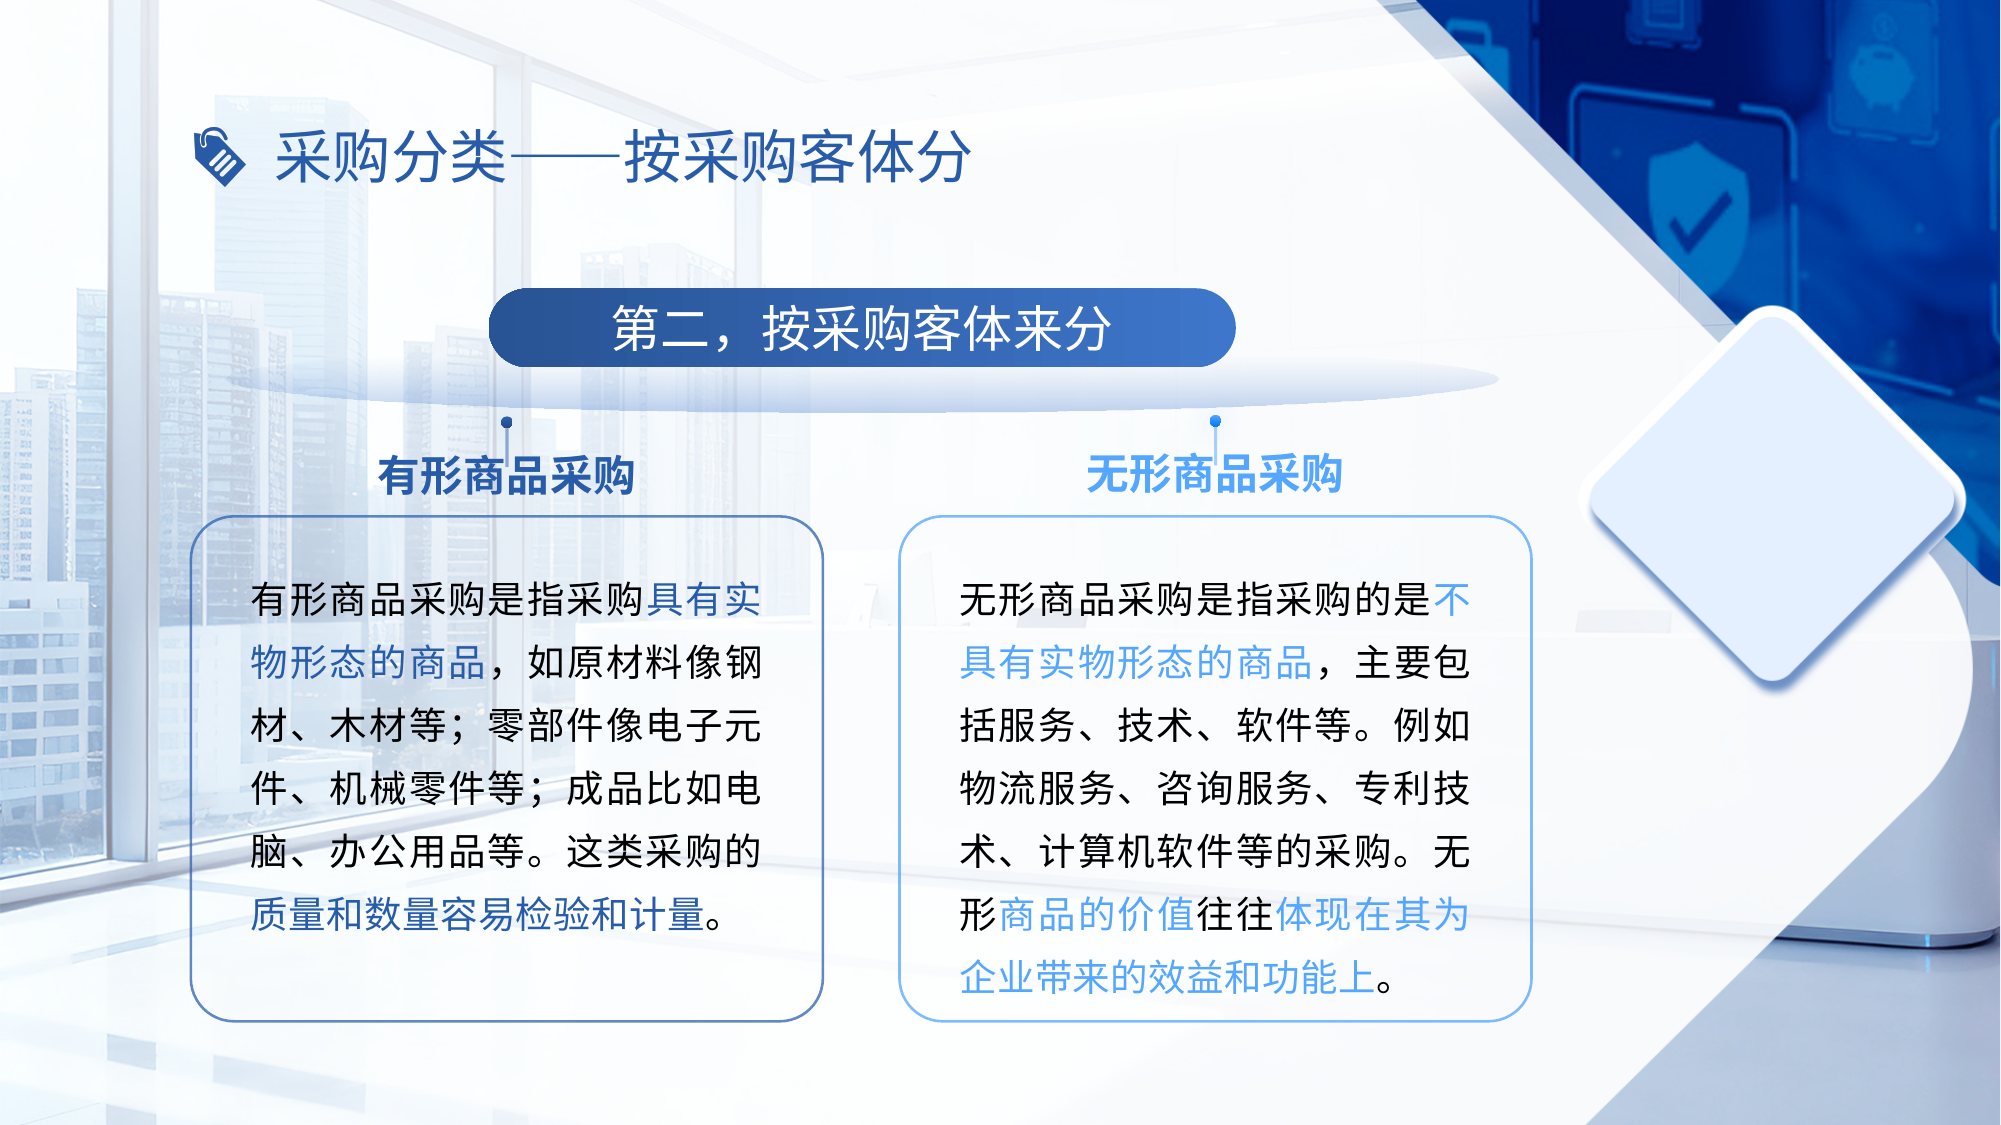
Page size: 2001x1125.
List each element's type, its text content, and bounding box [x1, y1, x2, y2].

text_box 采购分类——按采购客体分 [259, 107, 1126, 204]
picture [0, 0, 2001, 1125]
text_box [189, 288, 1534, 1022]
